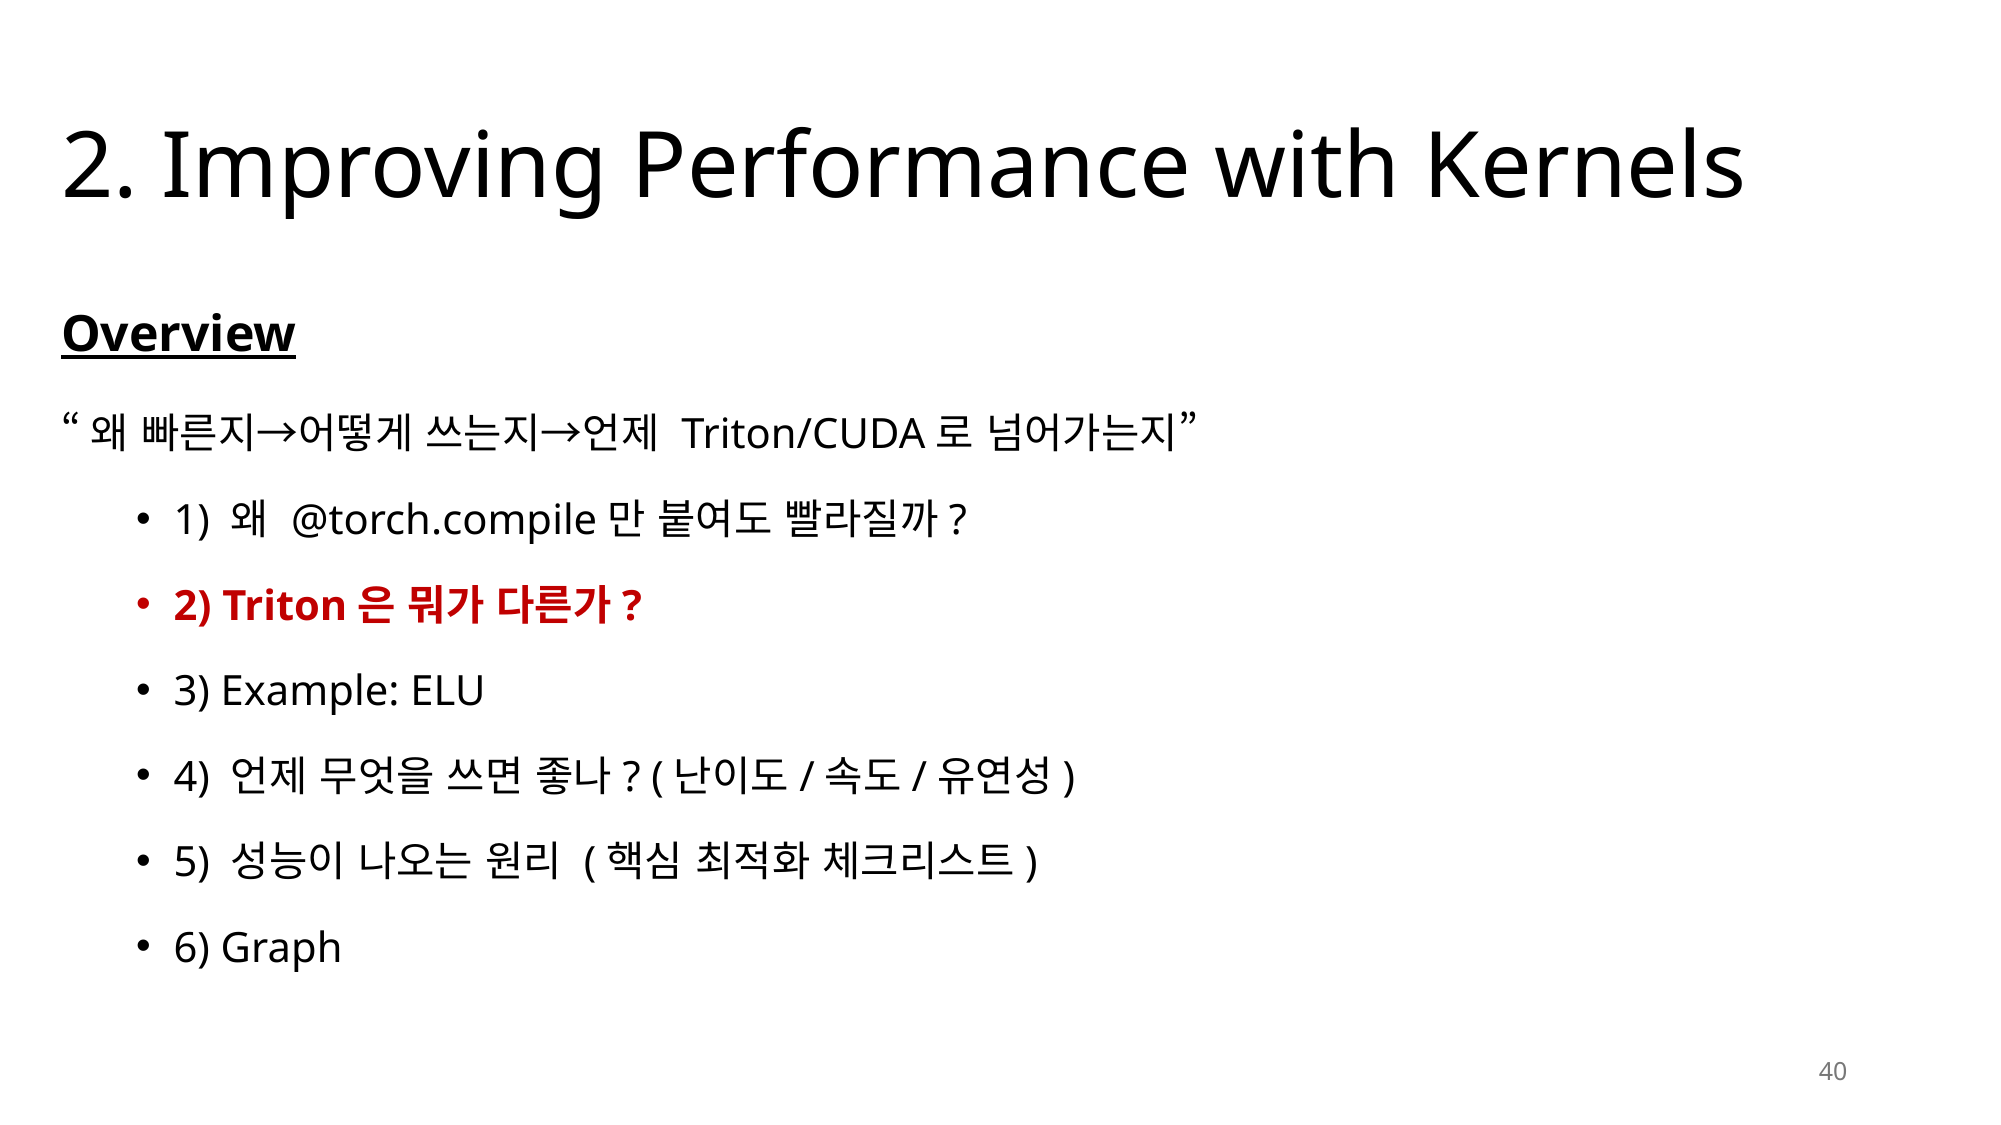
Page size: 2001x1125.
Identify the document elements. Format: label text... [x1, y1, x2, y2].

title 2. Improving Performance with Kernels [46, 101, 1957, 235]
list Overview “왜 빠른지→어떻게 쓰는지→언제 Triton/CUDA로 넘어가는지” 1) 왜 @torch.compile만 붙여도 빨라질까? 2) Triton은 뭐가 다른가? 3) Example: ELU 4) 언제 무엇을 쓰면 좋나? (난이도/속도/유연성) 5) 성능이 나오는 원리 (핵심 최적화 체크리스트) 6) Graph [46, 263, 2000, 1083]
slide_number 40 [1412, 1042, 1863, 1103]
